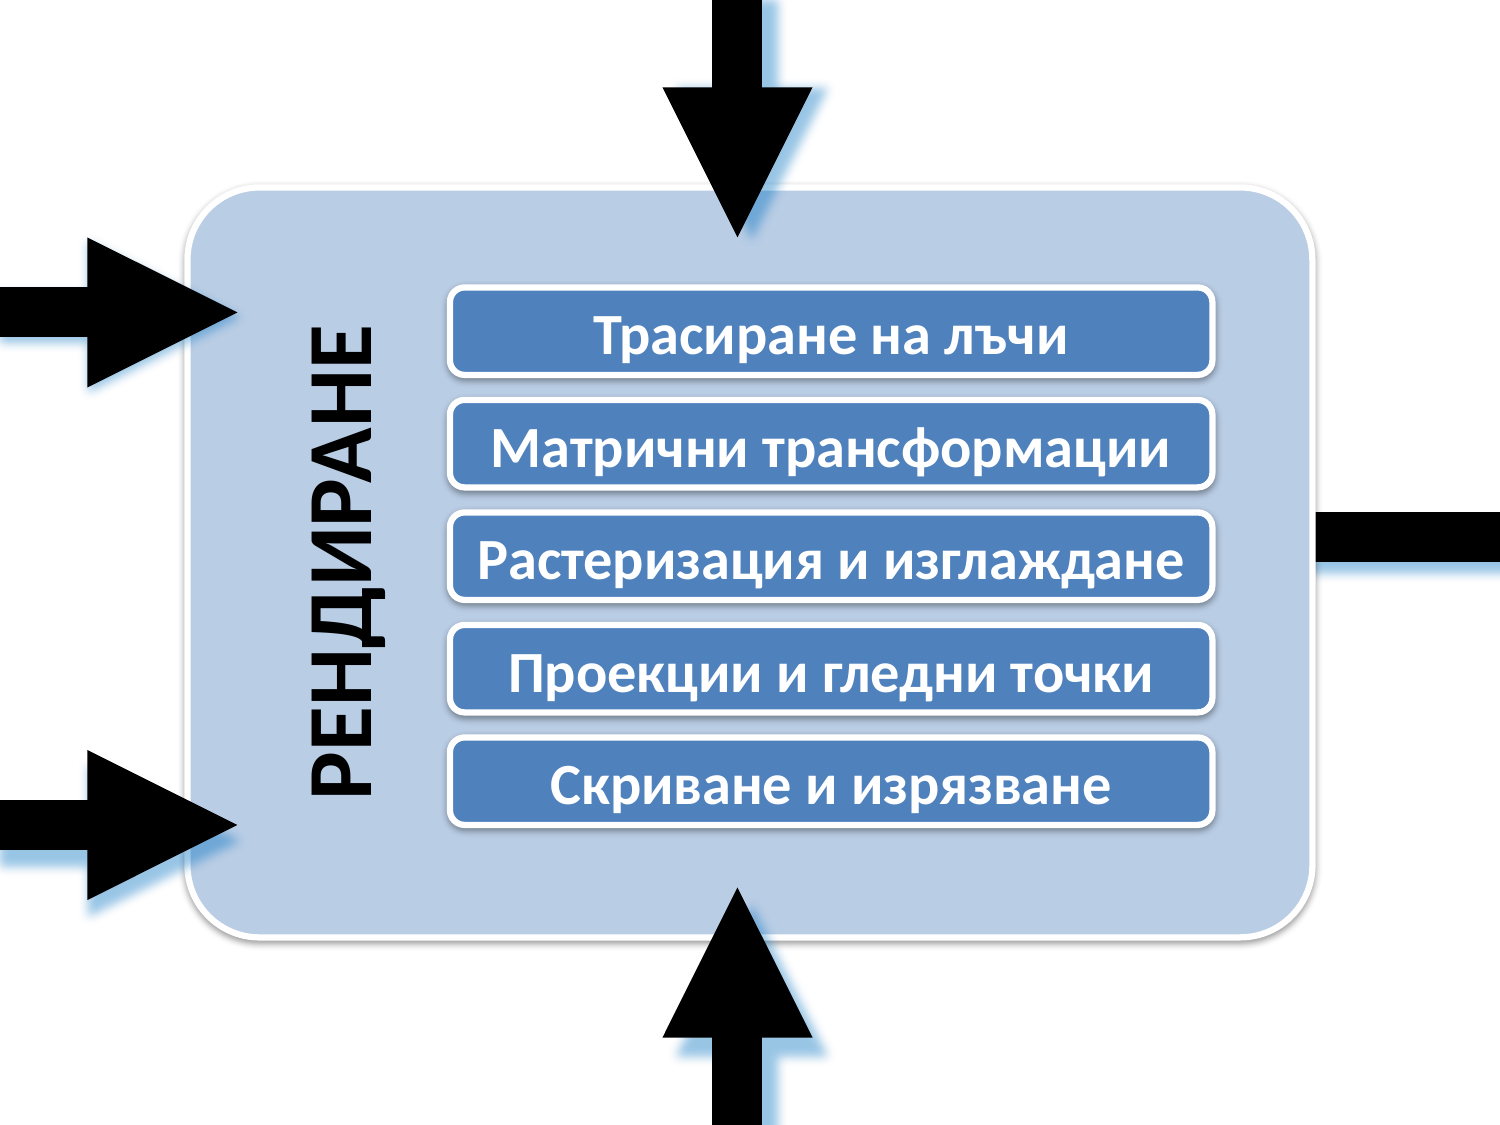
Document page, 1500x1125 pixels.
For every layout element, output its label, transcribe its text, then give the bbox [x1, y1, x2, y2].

text_box Скриване и изрязване [446, 734, 1216, 829]
text_box Трасиране на лъчи [446, 284, 1216, 379]
text_box Матрични трансформации [446, 396, 1216, 491]
text_box Растеризация и изглаждане [446, 509, 1216, 604]
text_box РЕНДИРАНЕ [184, 184, 1316, 941]
text_box Проекции и гледни точки [446, 621, 1216, 716]
